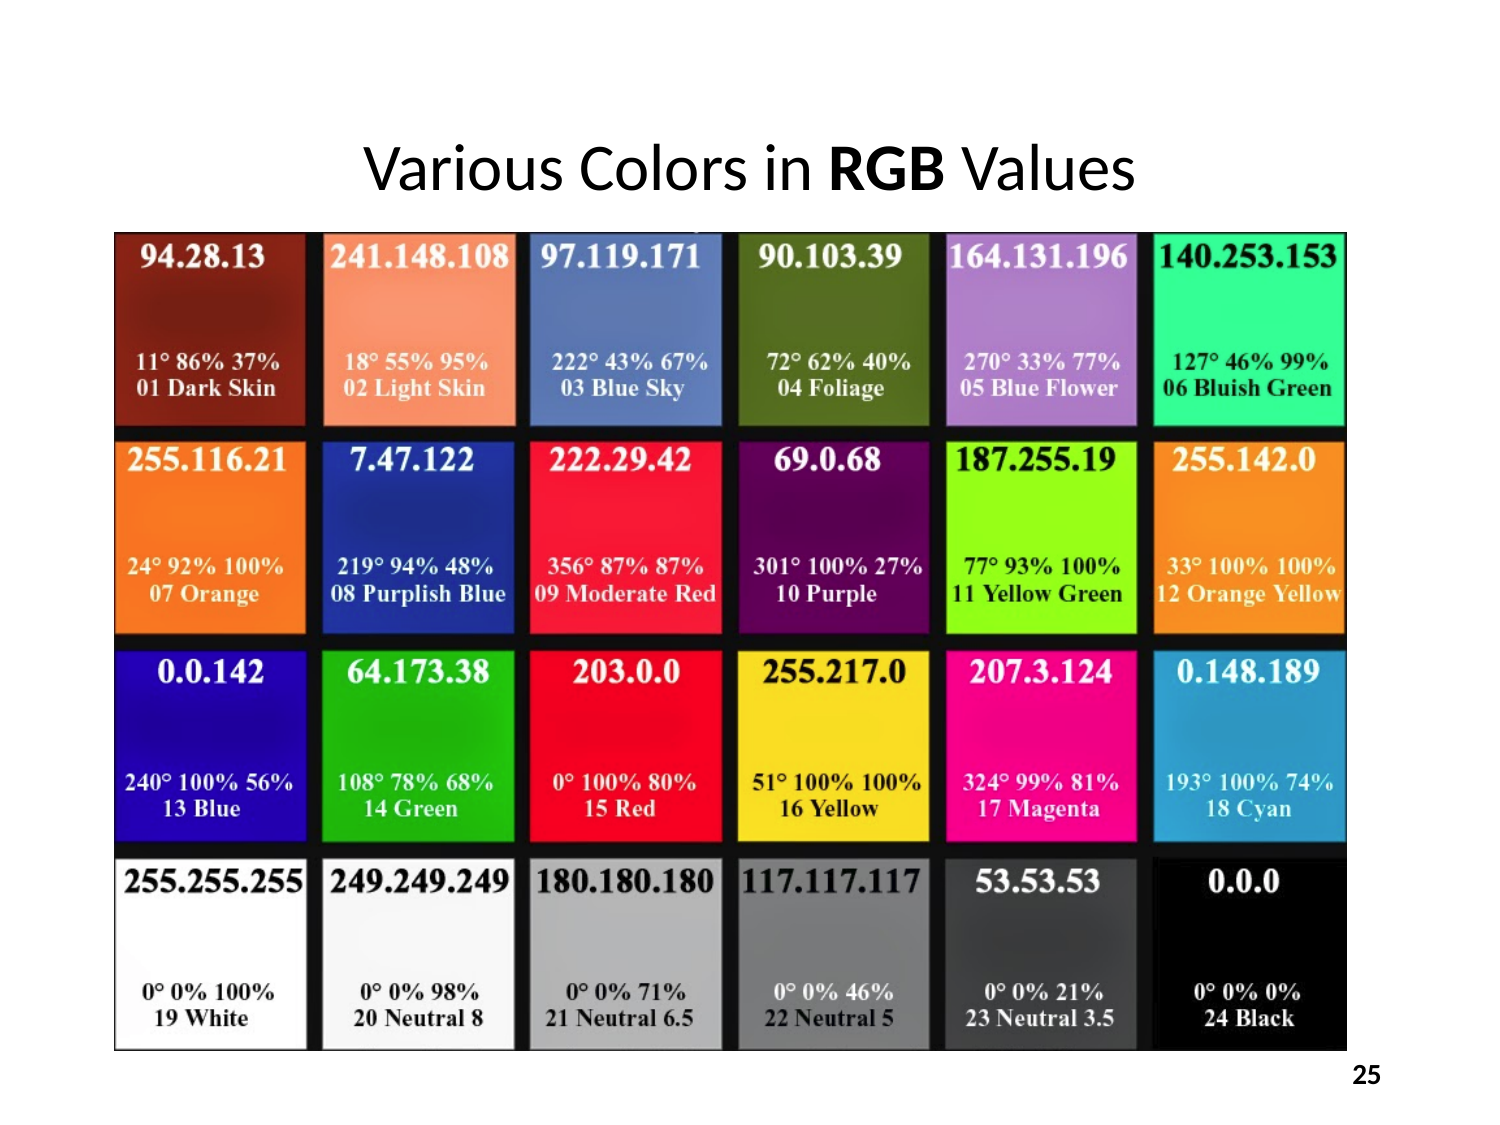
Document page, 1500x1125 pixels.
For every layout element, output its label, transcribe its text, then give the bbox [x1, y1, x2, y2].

title Various Colors in RGB Values [103, 59, 1397, 278]
slide_number 25 [1059, 1042, 1397, 1103]
picture [114, 232, 1347, 1051]
